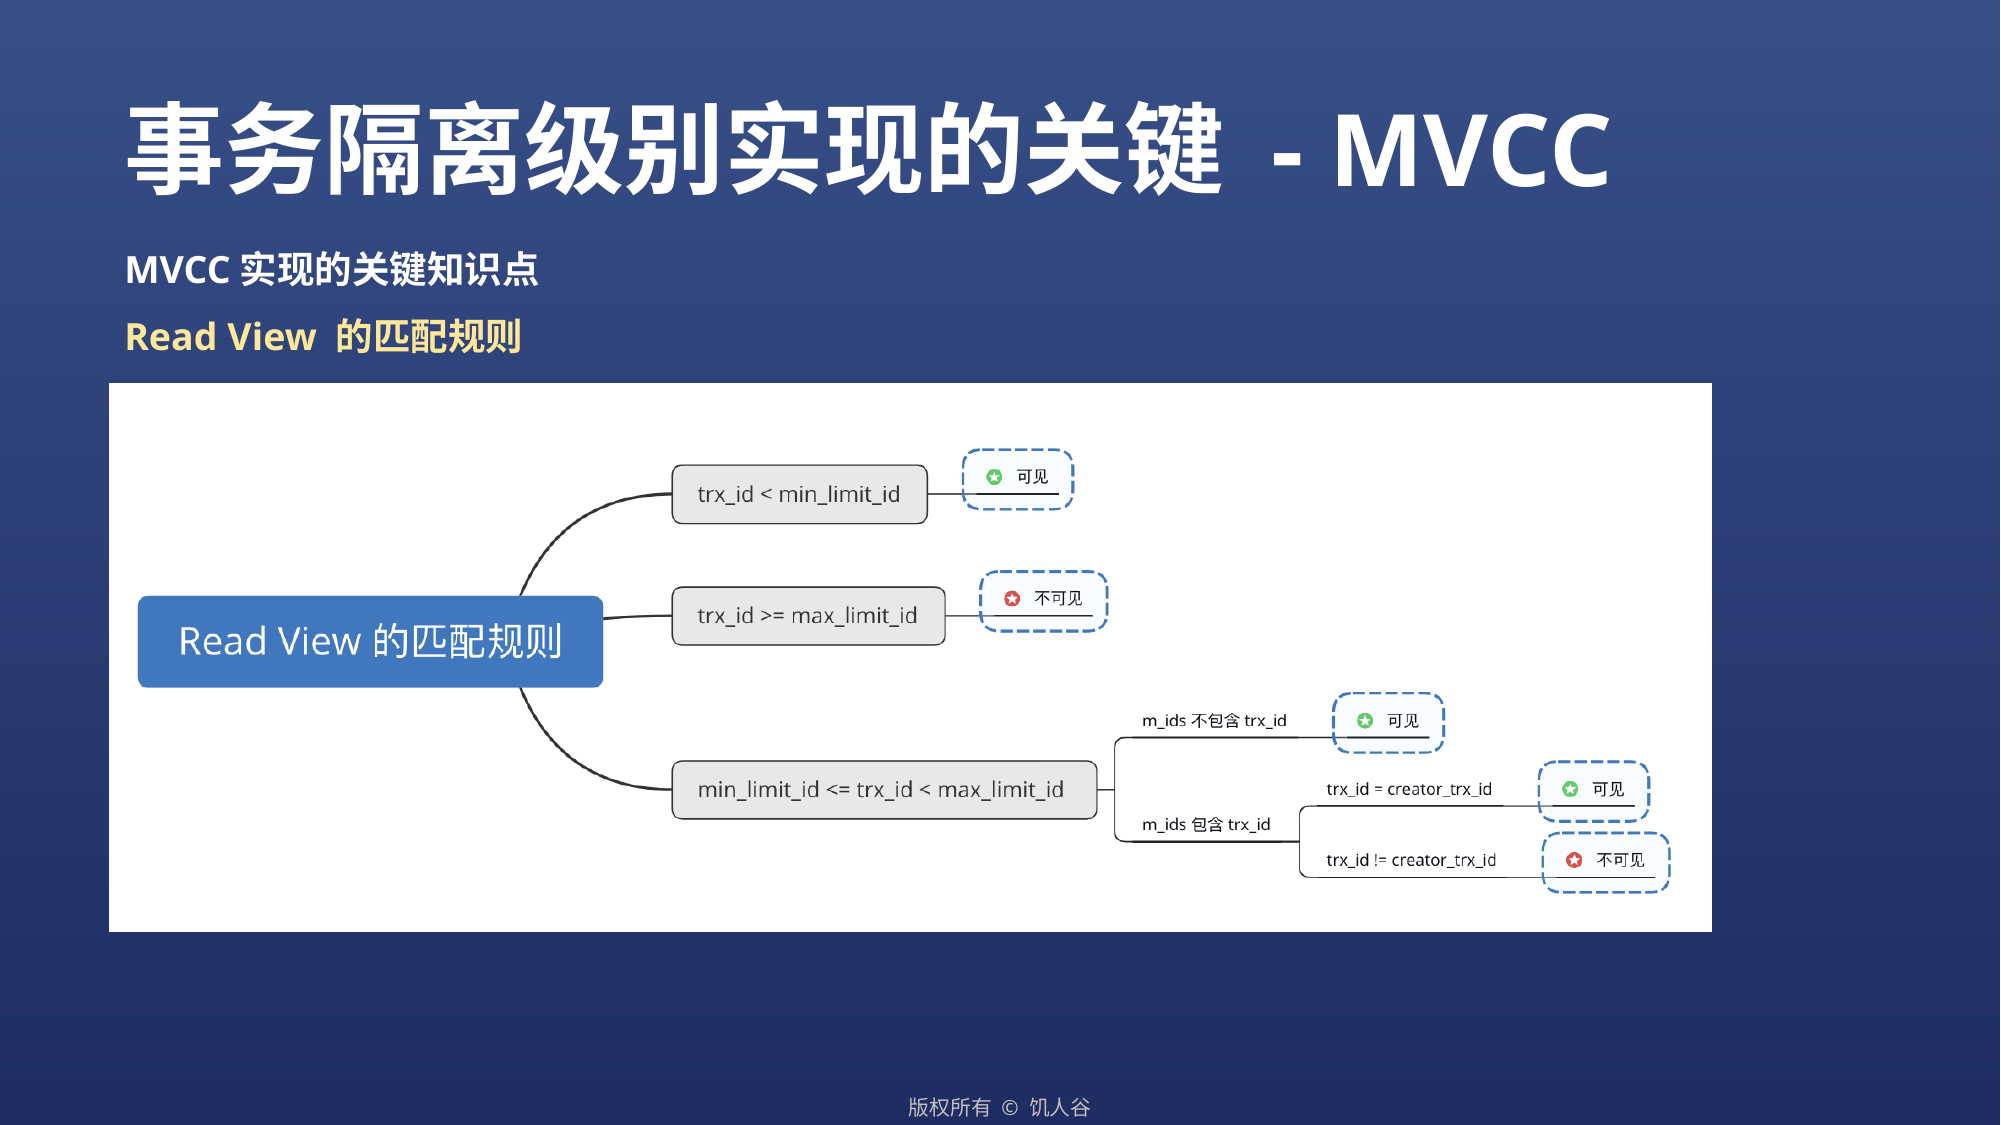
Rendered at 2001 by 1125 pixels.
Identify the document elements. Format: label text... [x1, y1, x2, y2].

text_box MVCC实现的关键知识点 Read View 的匹配规则 [109, 216, 1903, 366]
picture [109, 383, 1712, 932]
text_box 事务隔离级别实现的关键 - MVCC [109, 92, 1817, 216]
